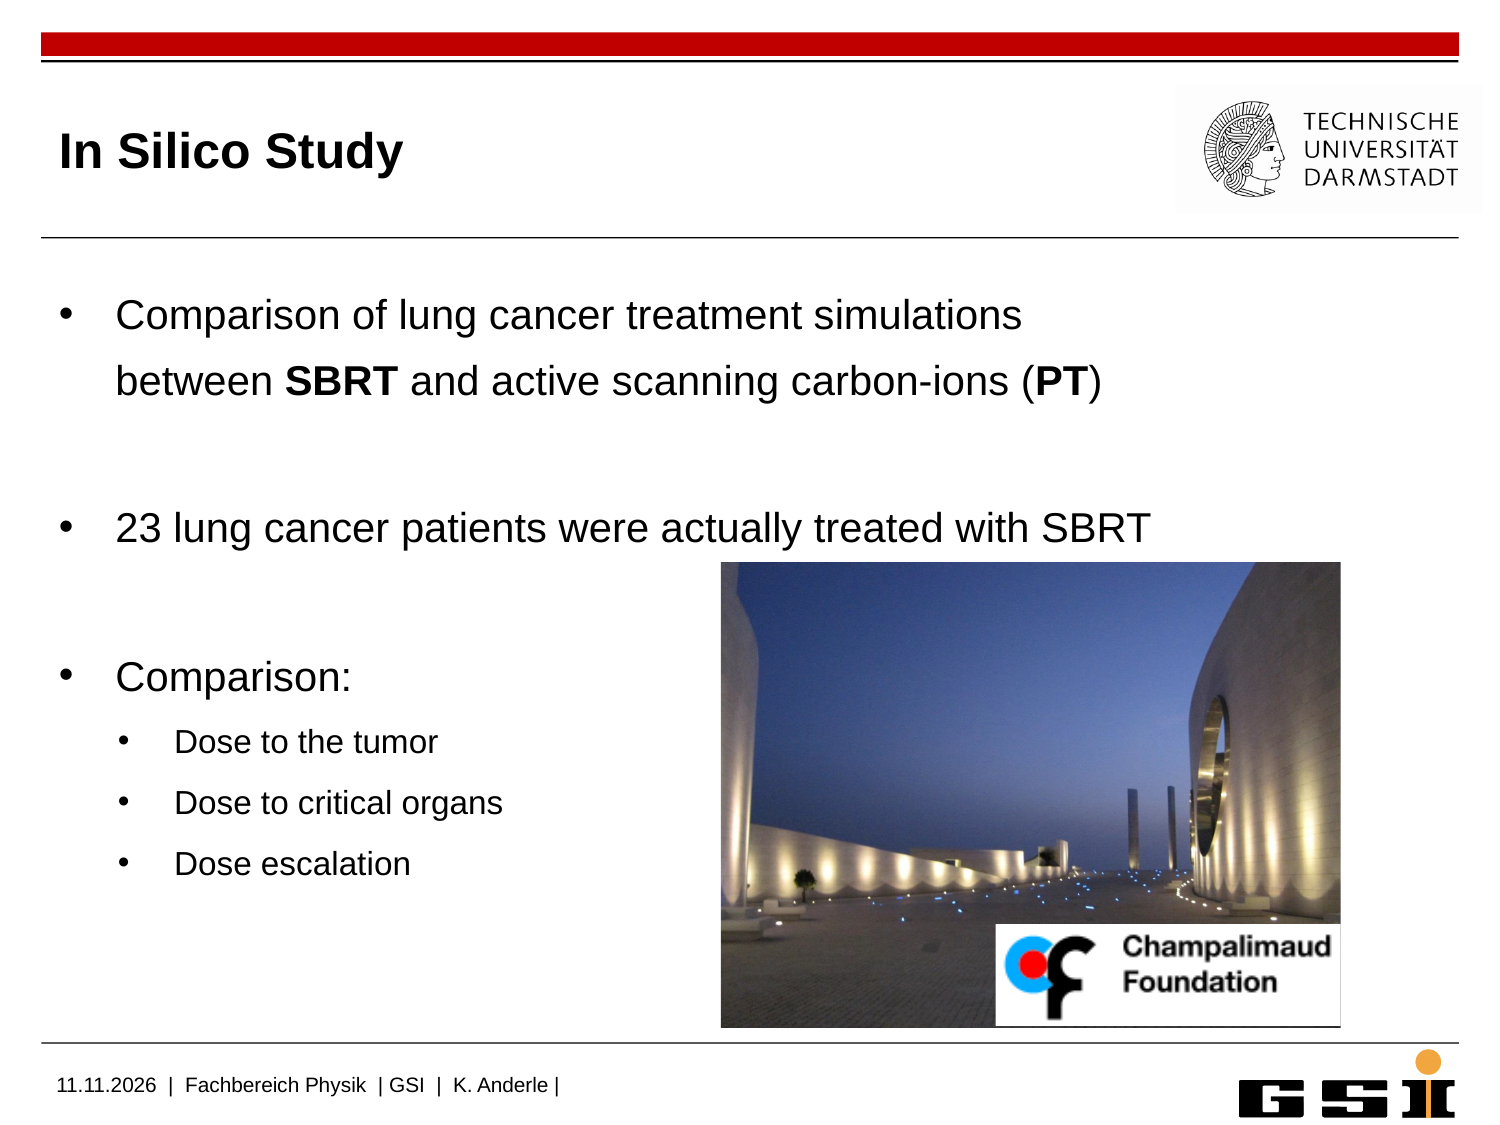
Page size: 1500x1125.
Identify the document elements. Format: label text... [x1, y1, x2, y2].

list Comparison of lung cancer treatment simulations between SBRT and active scanning carbon-ions (PT) 23 lung cancer patients were actually treated with SBRT Comparison: Dose to the tumor Dose to critical organs Dose escalation [58, 265, 1188, 1001]
title In Silico Study [58, 79, 1149, 218]
picture [1175, 84, 1483, 214]
picture [720, 562, 1341, 1028]
